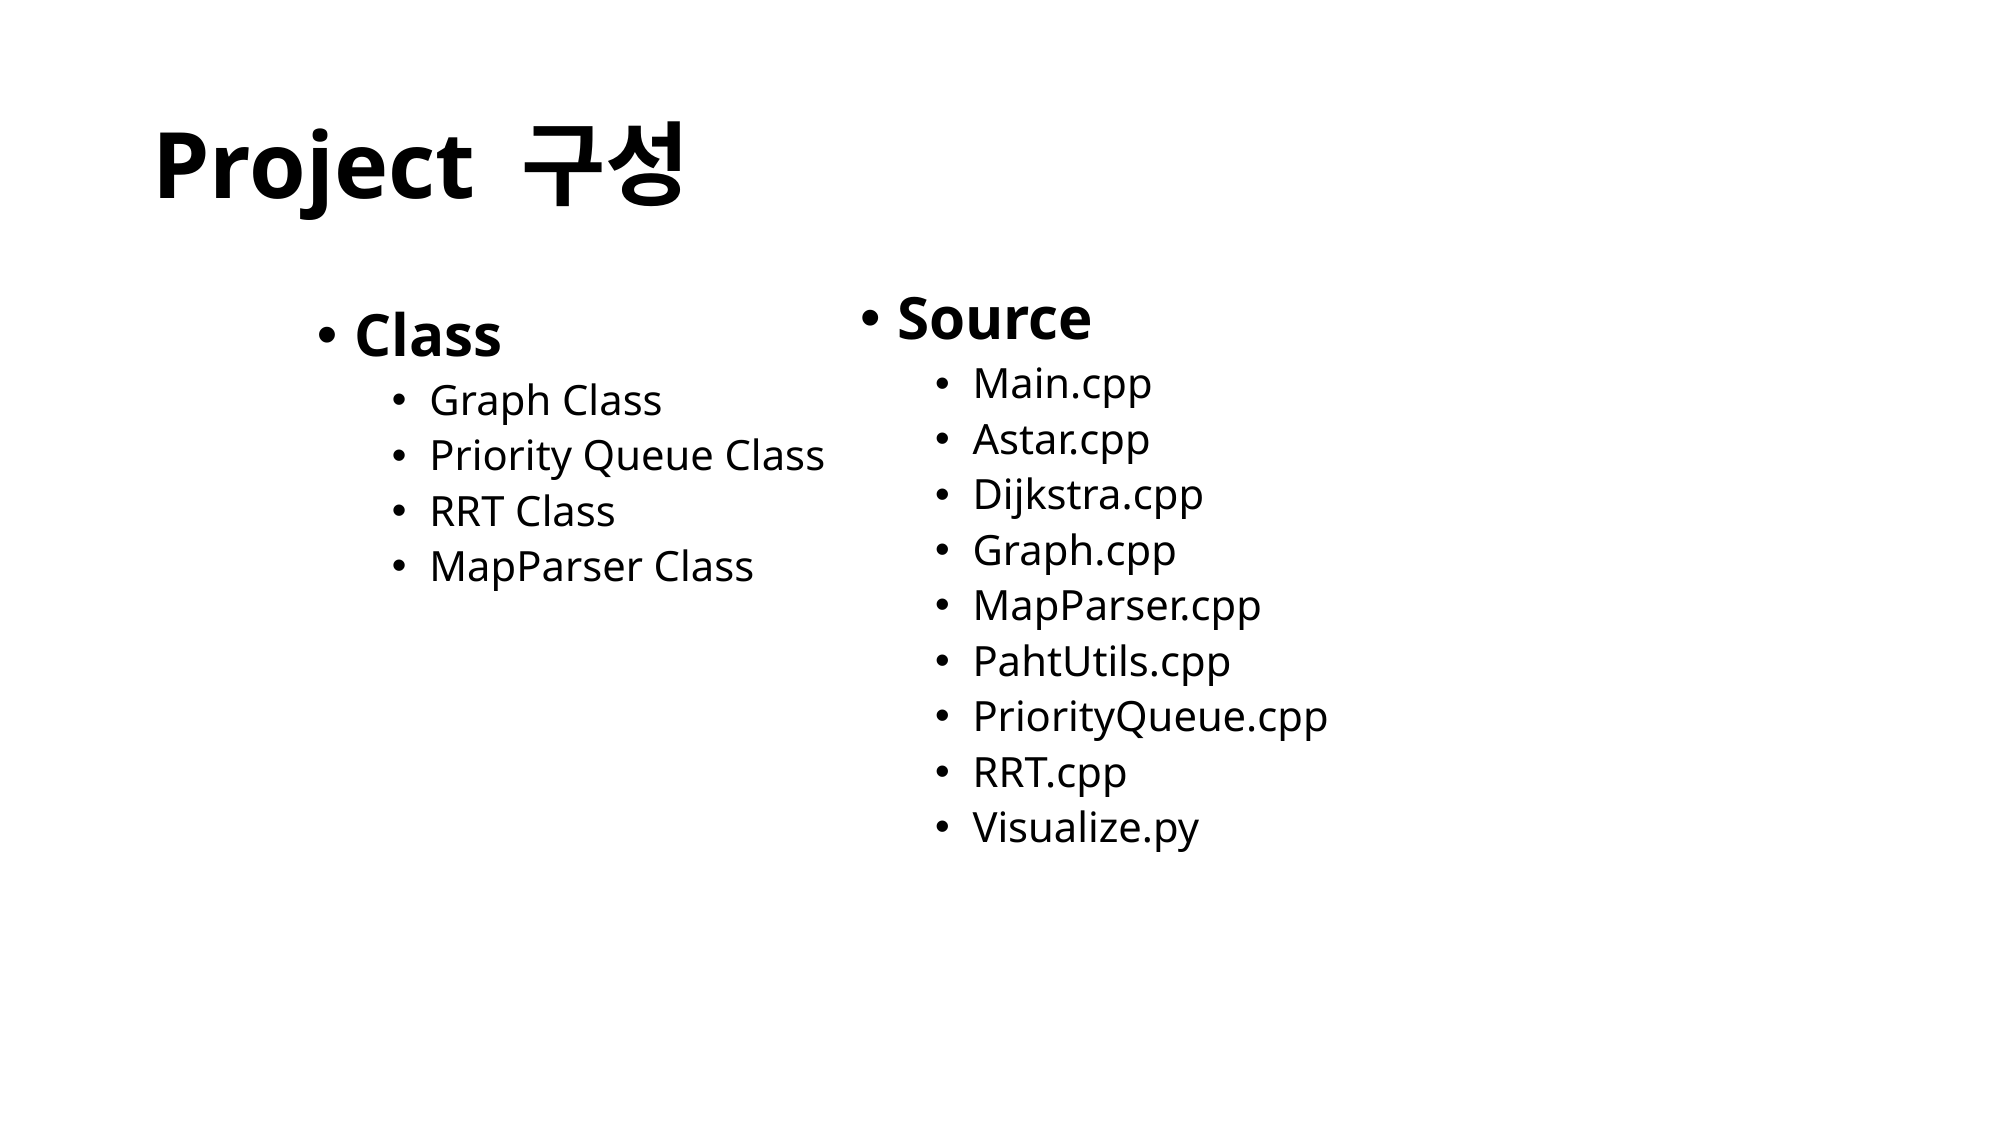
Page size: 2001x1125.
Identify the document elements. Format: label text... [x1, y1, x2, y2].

title Project 구성 [137, 59, 1863, 278]
text_box Source Main.cpp Astar.cpp Dijkstra.cpp Graph.cpp MapParser.cpp PahtUtils.cpp PriorityQueue.cpp RRT.cpp Visualize.py [844, 282, 1431, 996]
text_box Class Graph Class Priority Queue Class RRT Class MapParser Class [301, 298, 888, 1013]
